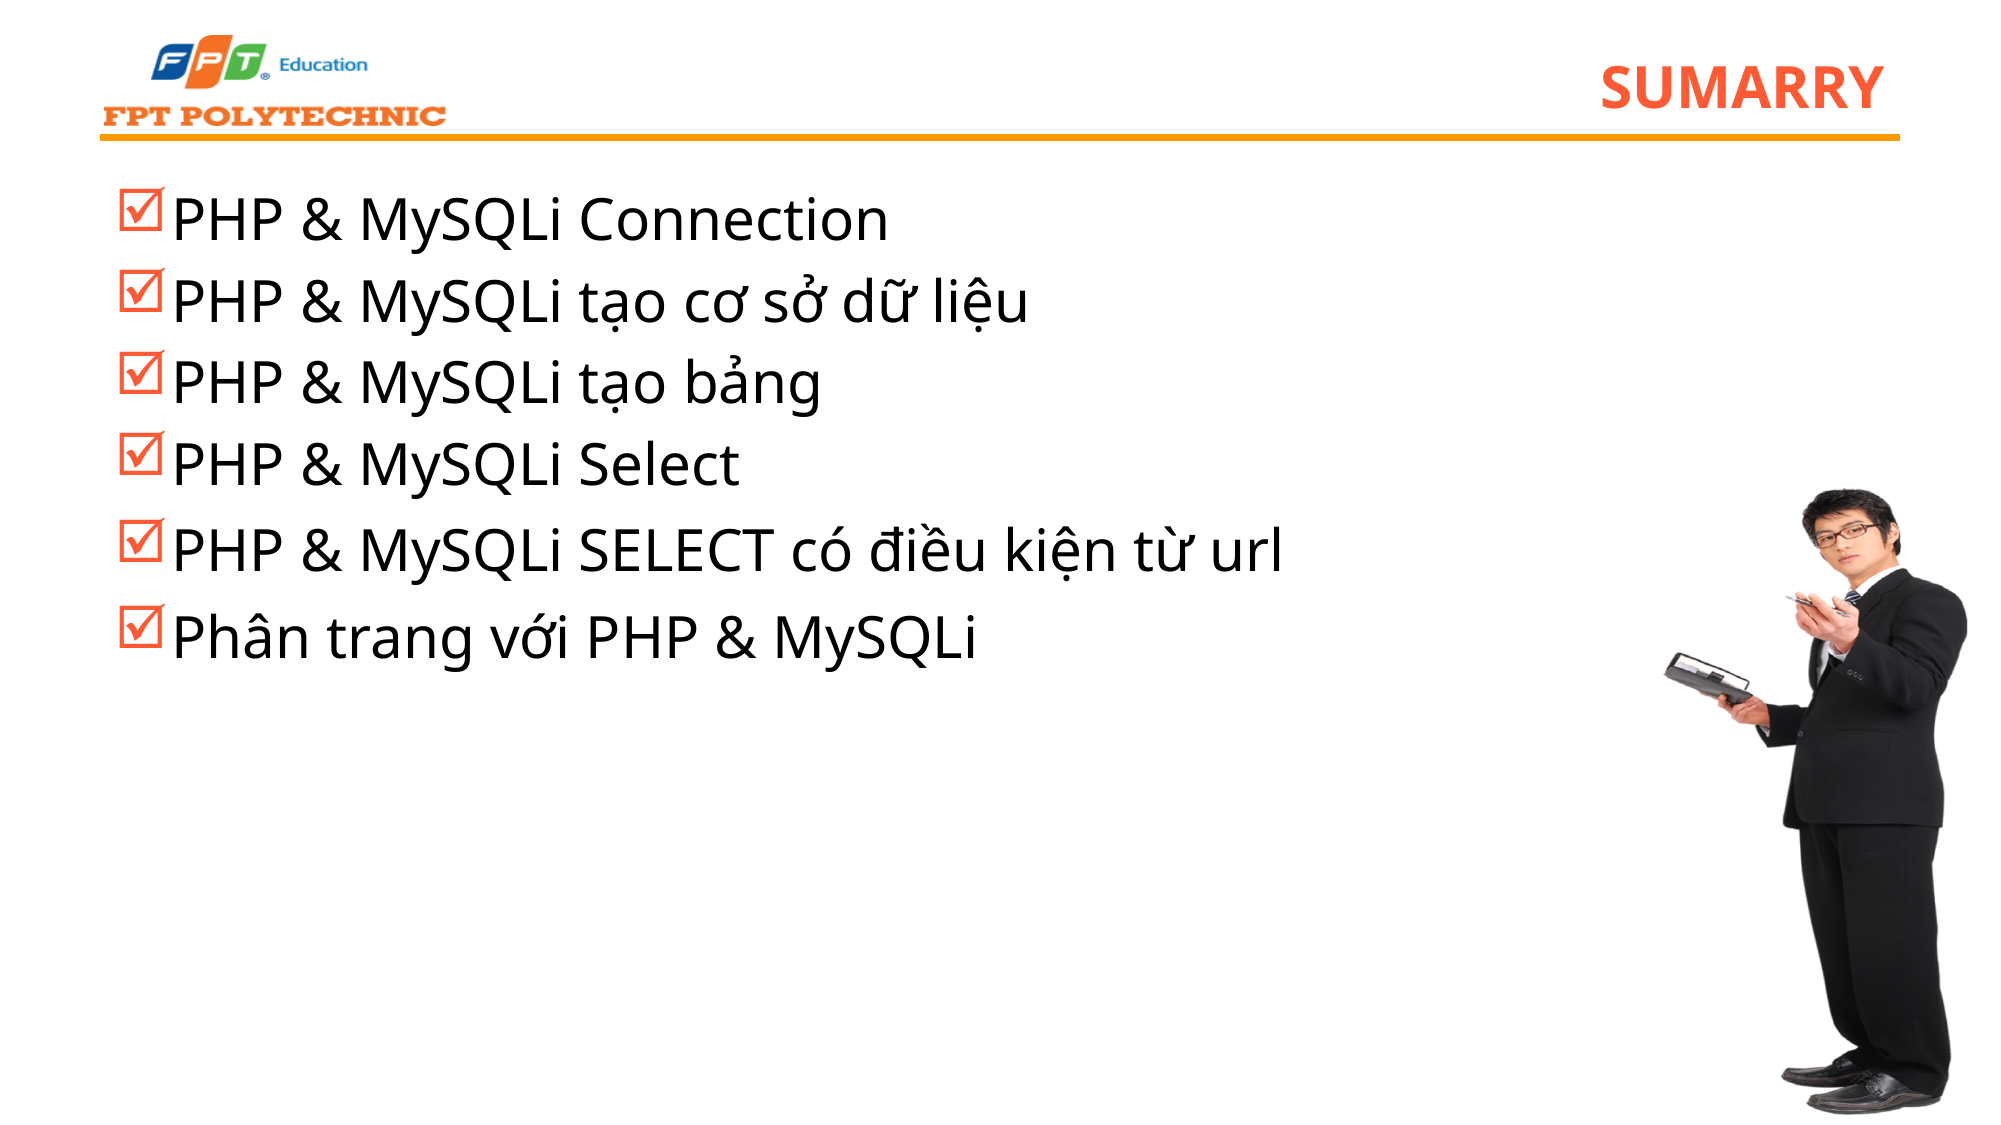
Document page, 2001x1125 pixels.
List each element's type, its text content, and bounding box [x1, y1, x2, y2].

picture [104, 35, 450, 126]
list PHP & MySQLi Connection PHP & MySQLi tạo cơ sở dữ liệu PHP & MySQLi tạo bảng PHP & MySQLi Select PHP & MySQLi SELECT có điều kiện từ url Phân trang với PHP & MySQLi [99, 174, 1900, 1038]
picture [1633, 488, 2000, 1125]
title Sumarry [450, 45, 1900, 125]
